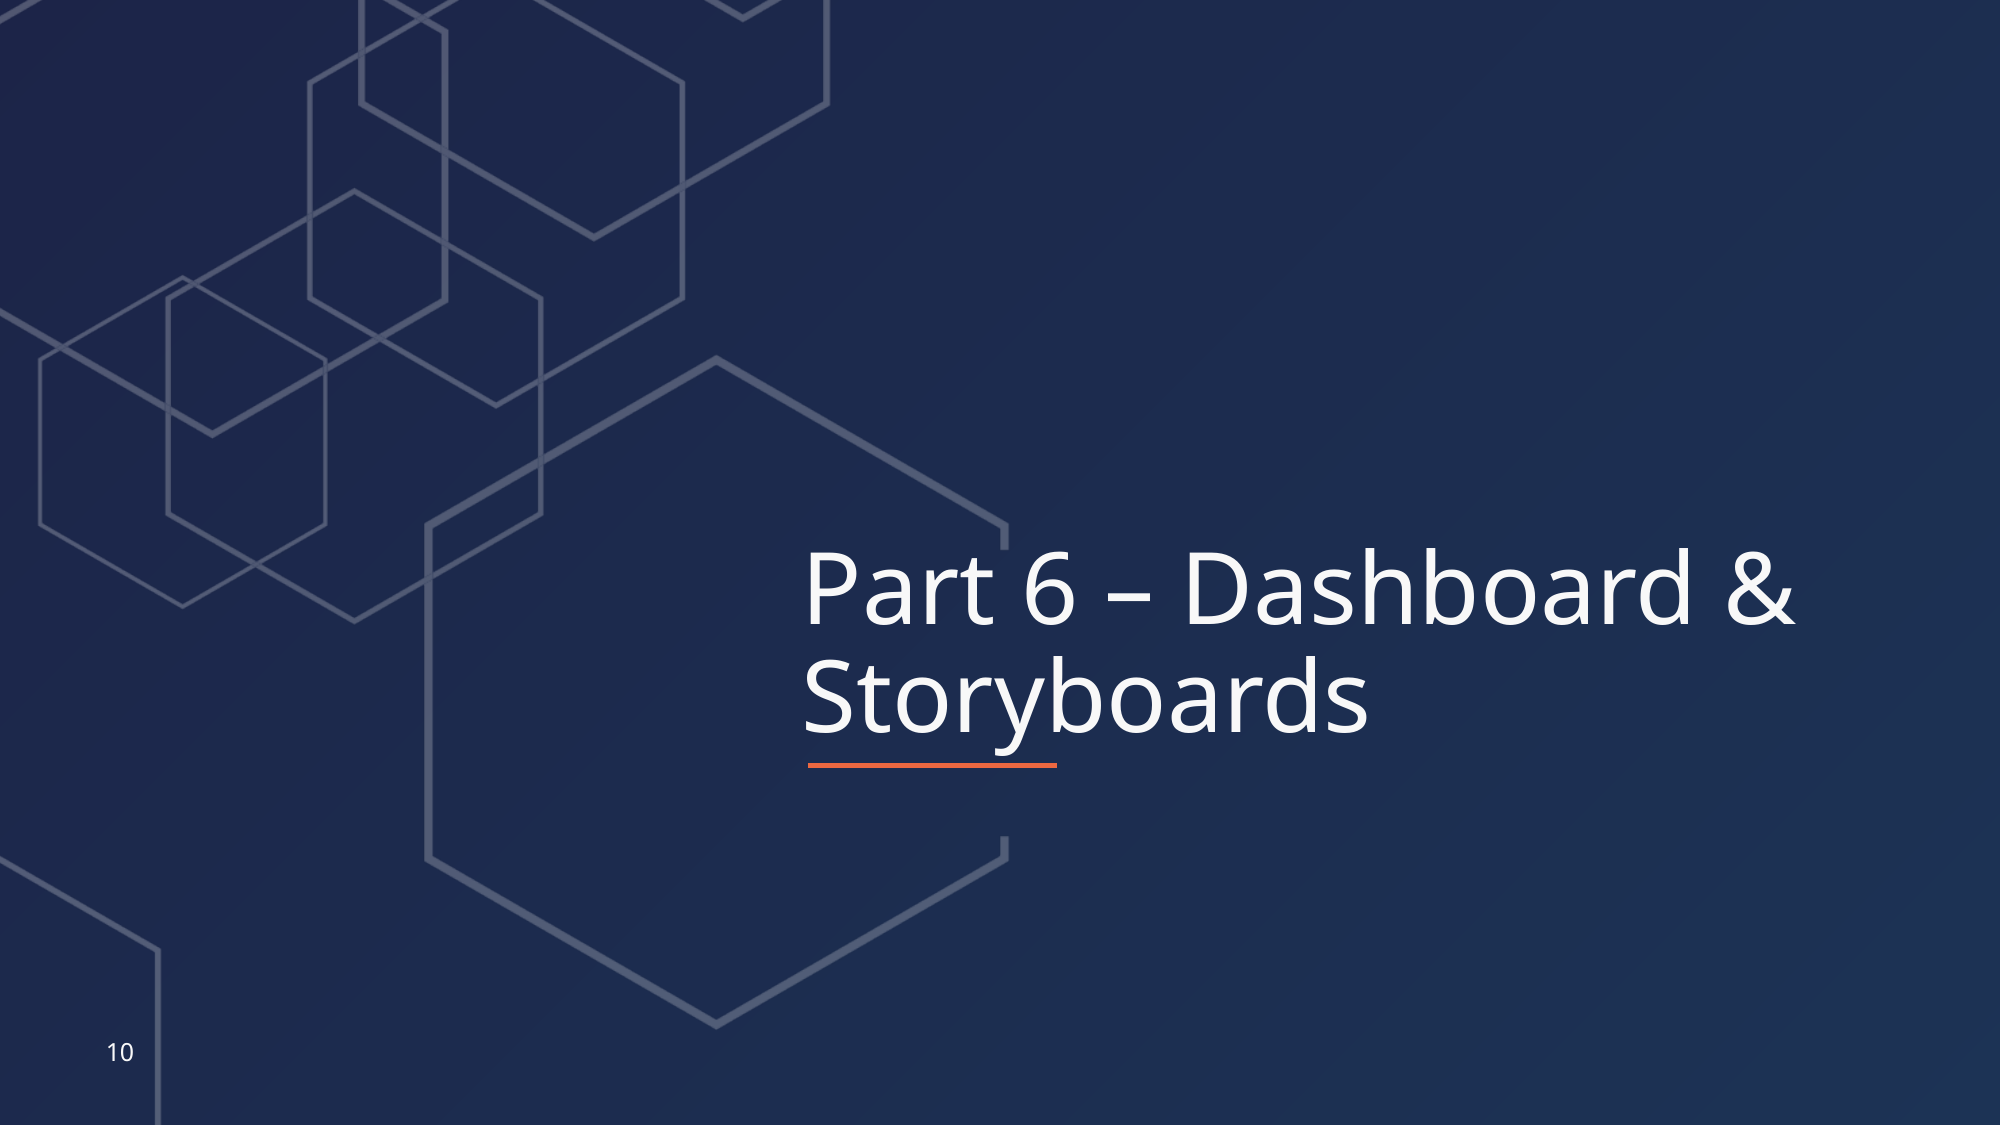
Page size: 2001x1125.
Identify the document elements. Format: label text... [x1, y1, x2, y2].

slide_number 10 [105, 1023, 556, 1084]
title Part 6 – Dashboard & Storyboards [801, 487, 1948, 806]
